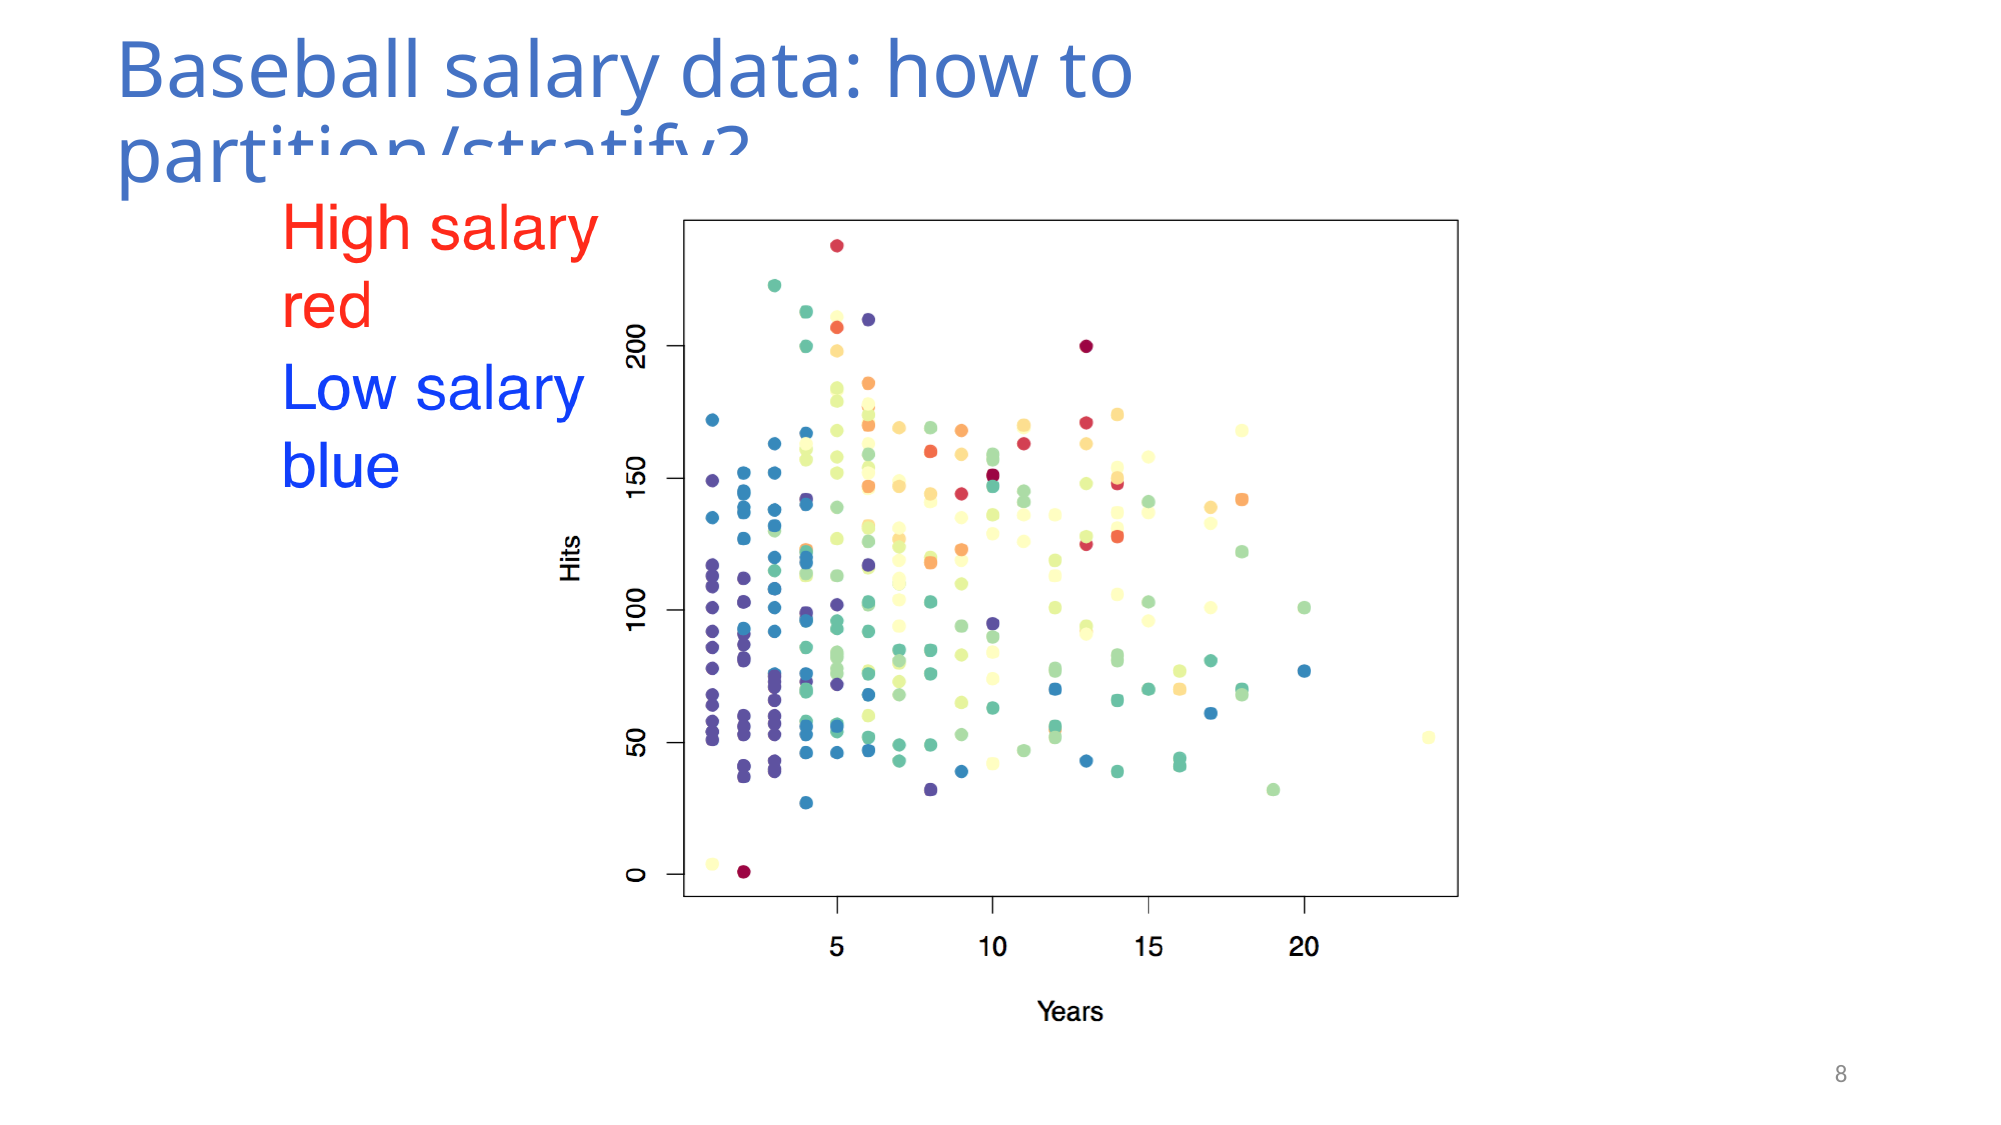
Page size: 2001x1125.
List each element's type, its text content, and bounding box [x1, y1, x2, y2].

slide_number 8 [1412, 1042, 1863, 1103]
text_box Baseball salary data: how to partition/stratify? [100, 22, 1798, 208]
picture [267, 155, 1509, 1059]
